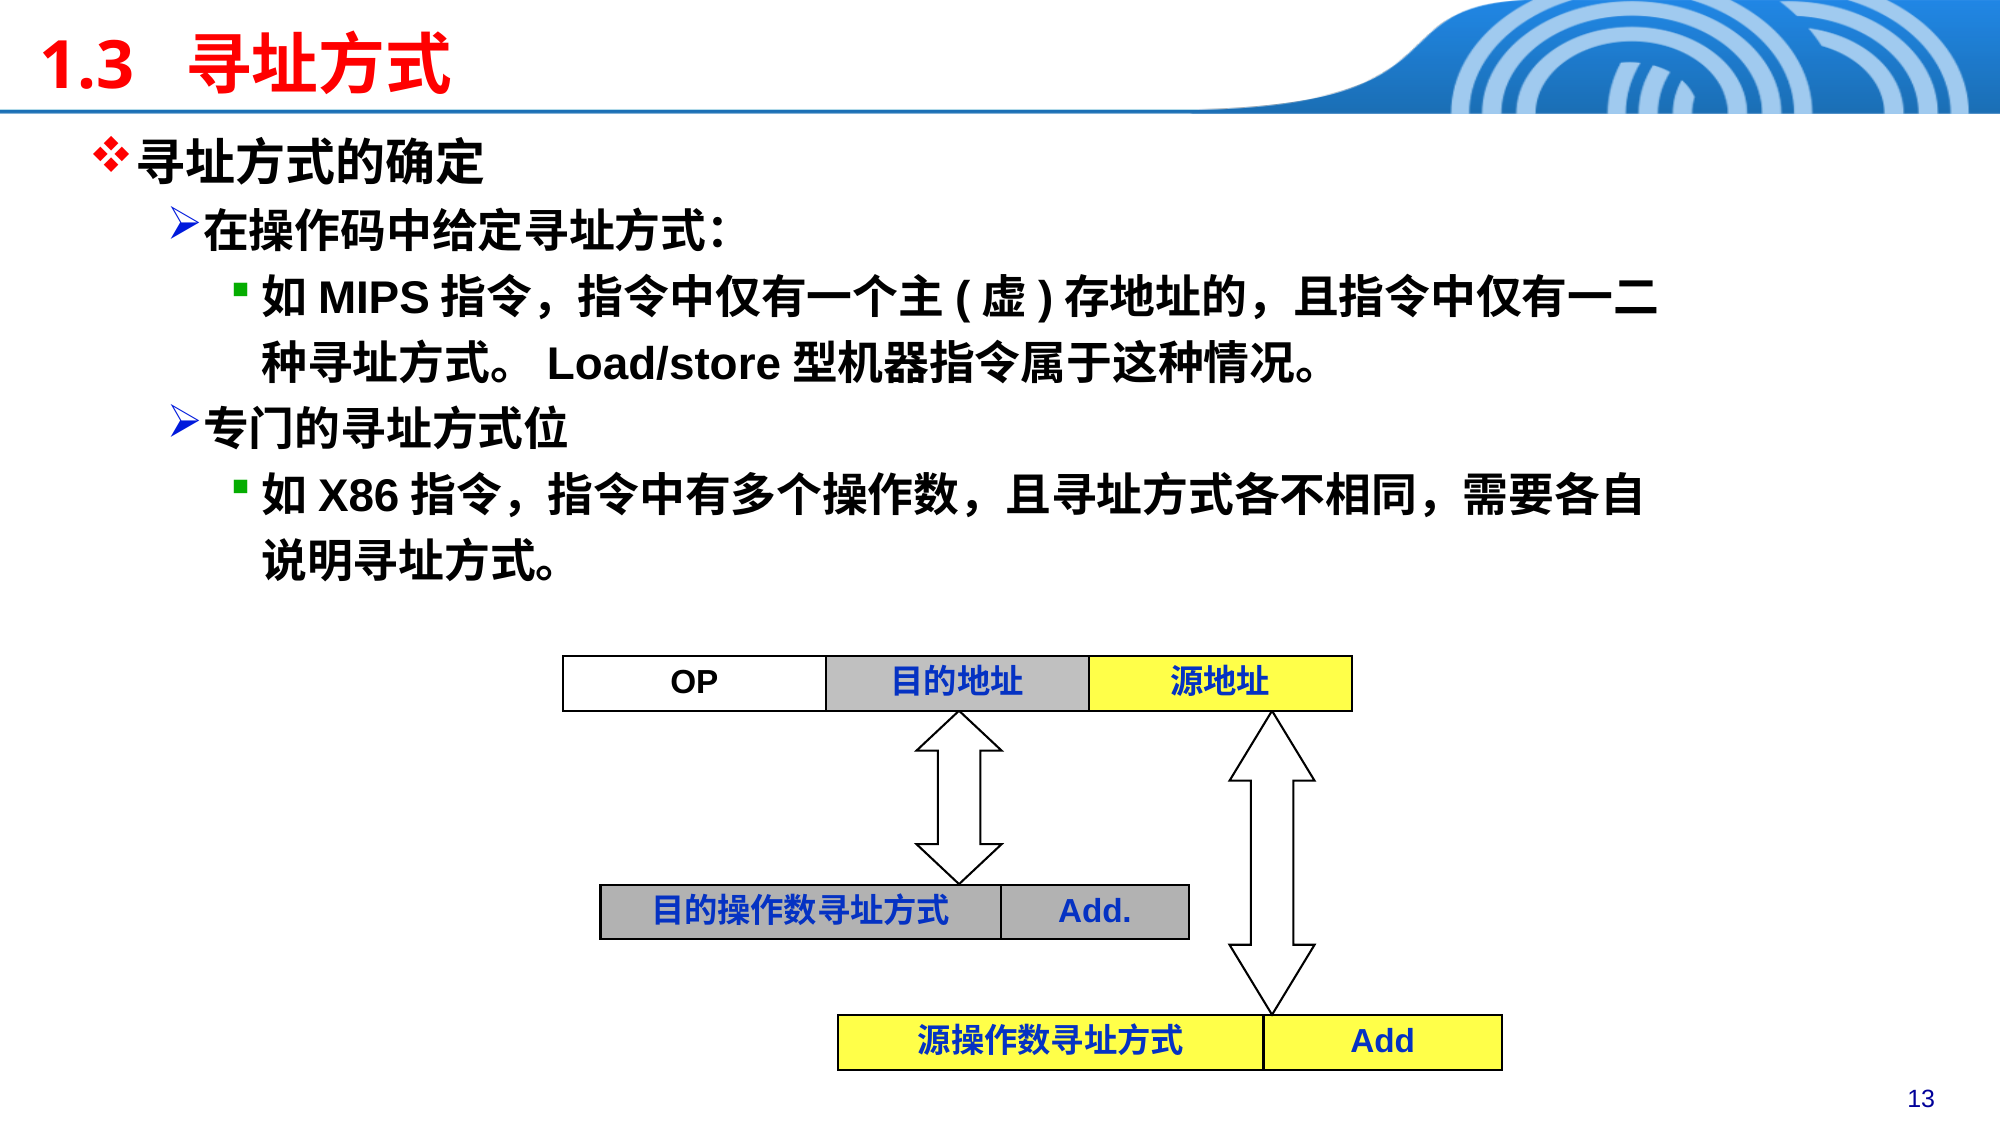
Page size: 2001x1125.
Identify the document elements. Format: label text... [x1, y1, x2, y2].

picture [0, 0, 2000, 114]
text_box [562, 656, 1503, 1071]
list 寻址方式的确定 在操作码中给定寻址方式： 如MIPS指令，指令中仅有一个主(虚)存地址的，且指令中仅有一二种寻址方式。Load/store型机器指令属于这种情况。 专门的寻址方式位 如X86指令，指令中有多个操作数，且寻址方式各不相同，需要各自说明寻址方式。 [78, 113, 1700, 657]
title 1.3 寻址方式 [28, 28, 1180, 109]
